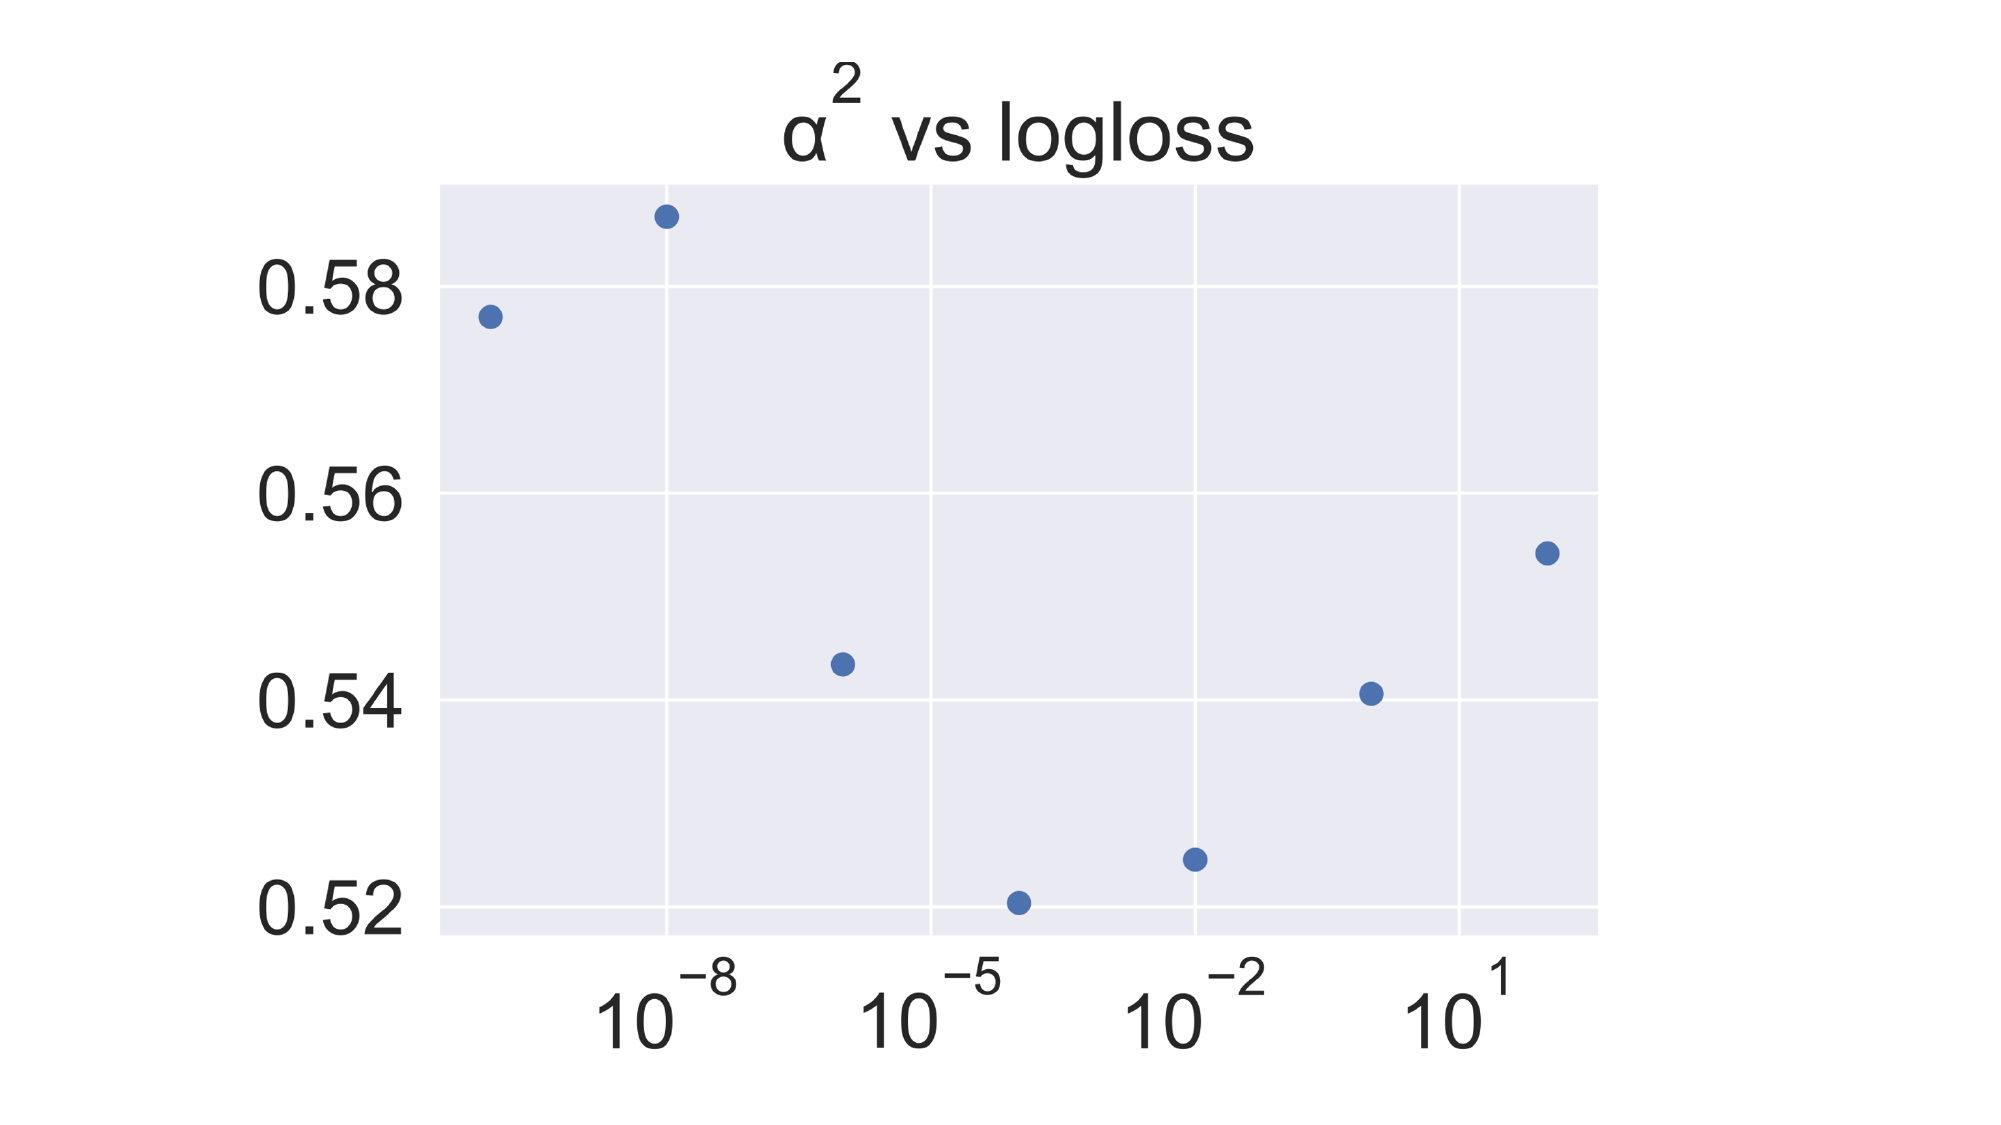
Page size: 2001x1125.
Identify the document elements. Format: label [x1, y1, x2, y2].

picture [250, 62, 1750, 1063]
